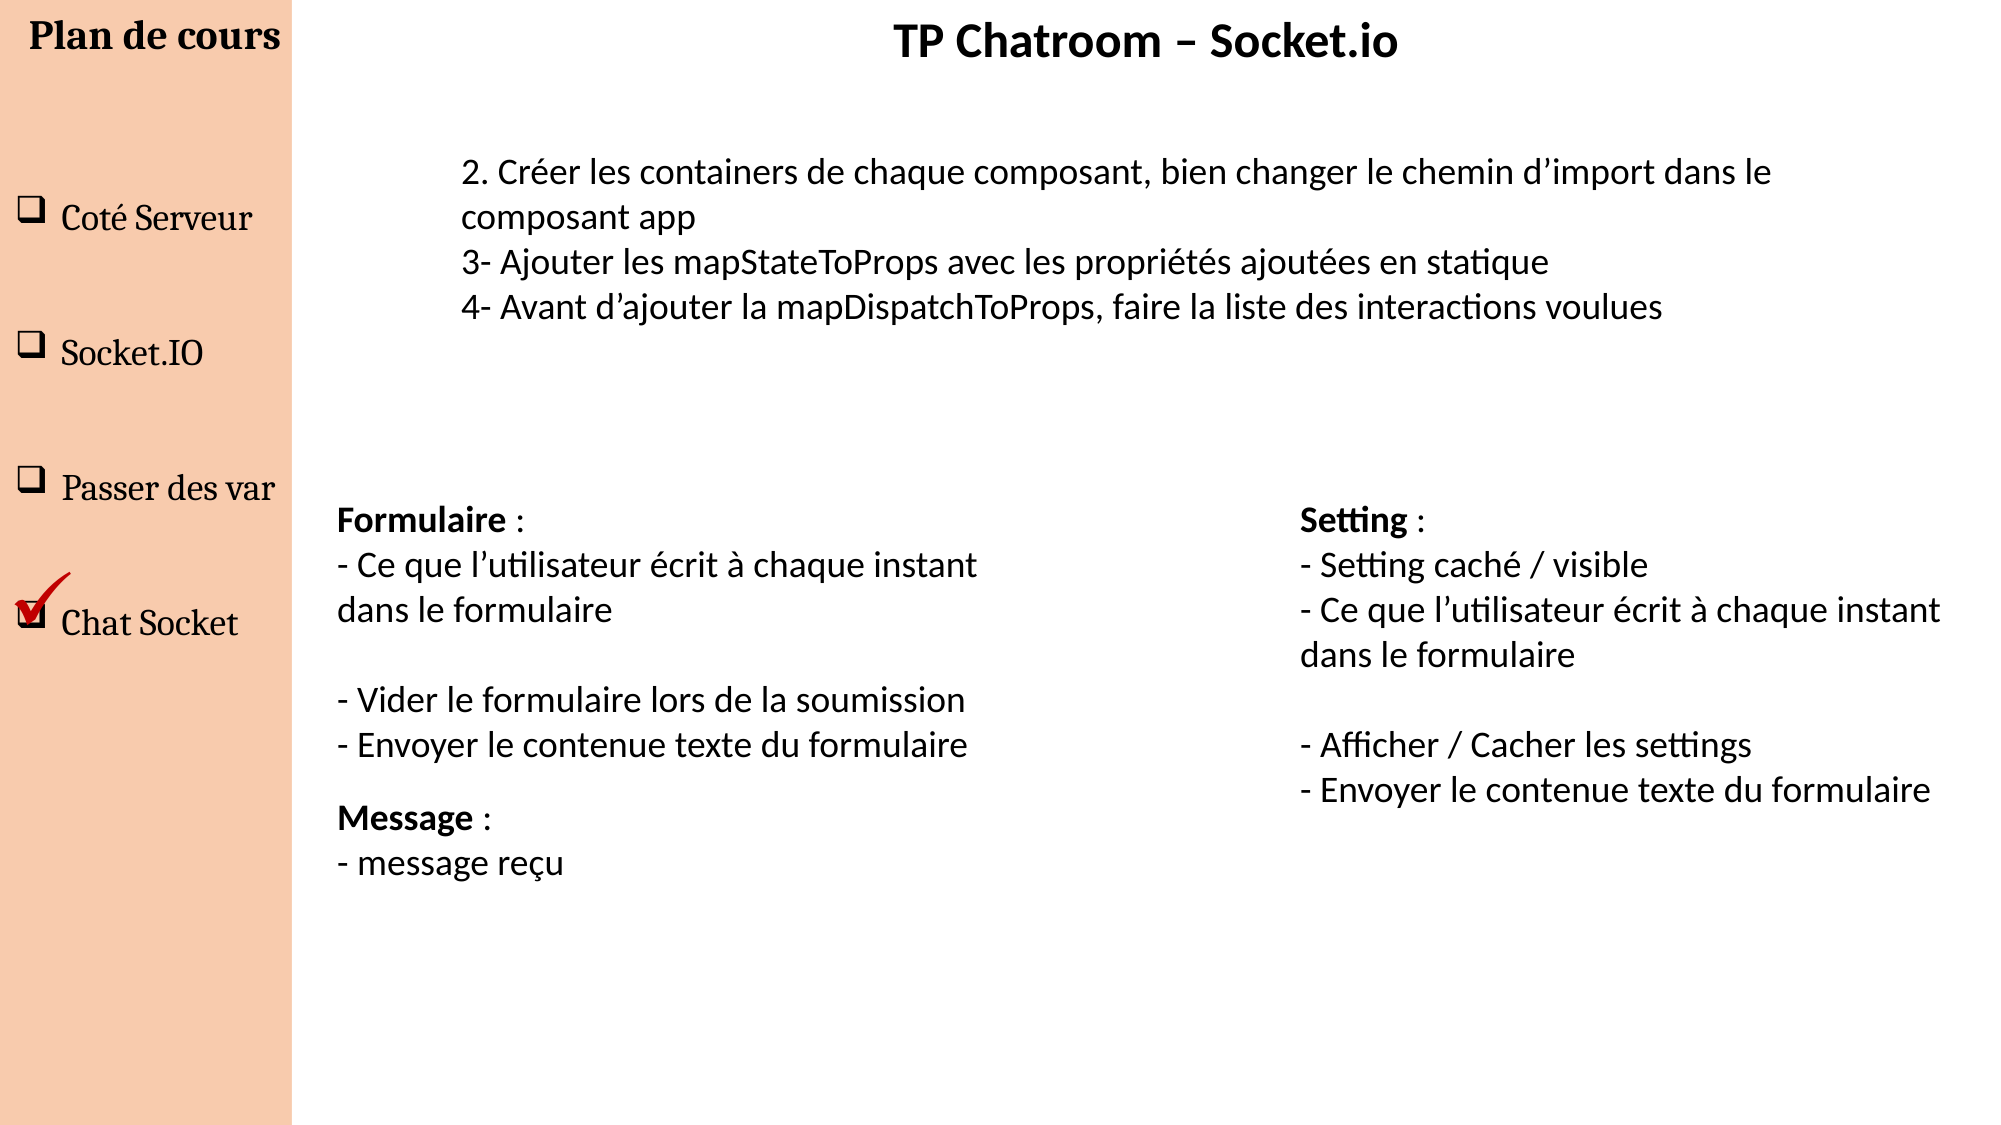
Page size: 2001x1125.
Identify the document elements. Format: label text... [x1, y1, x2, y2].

text_box Message : - message reçu [322, 818, 1000, 935]
text_box TP Chatroom – Socket.io [292, 0, 2000, 75]
text_box Formulaire : - Ce que l’utilisateur écrit à chaque instant dans le formulaire - Vider le formulaire lors de la soumission - Envoyer le contenue texte du formulaire [322, 487, 1000, 818]
text_box [0, 559, 203, 675]
text_box 2. Créer les containers de chaque composant, bien changer le chemin d’import dans le composant app 3- Ajouter les mapStateToProps avec les propriétés ajoutées en statique 4- Avant d’ajouter la mapDispatchToProps, faire la liste des interactions voulues [446, 139, 1846, 335]
text_box Setting : - Setting caché / visible - Ce que l’utilisateur écrit à chaque instant dans le formulaire - Afficher / Cacher les settings - Envoyer le contenue texte du formulaire [1285, 487, 1964, 818]
